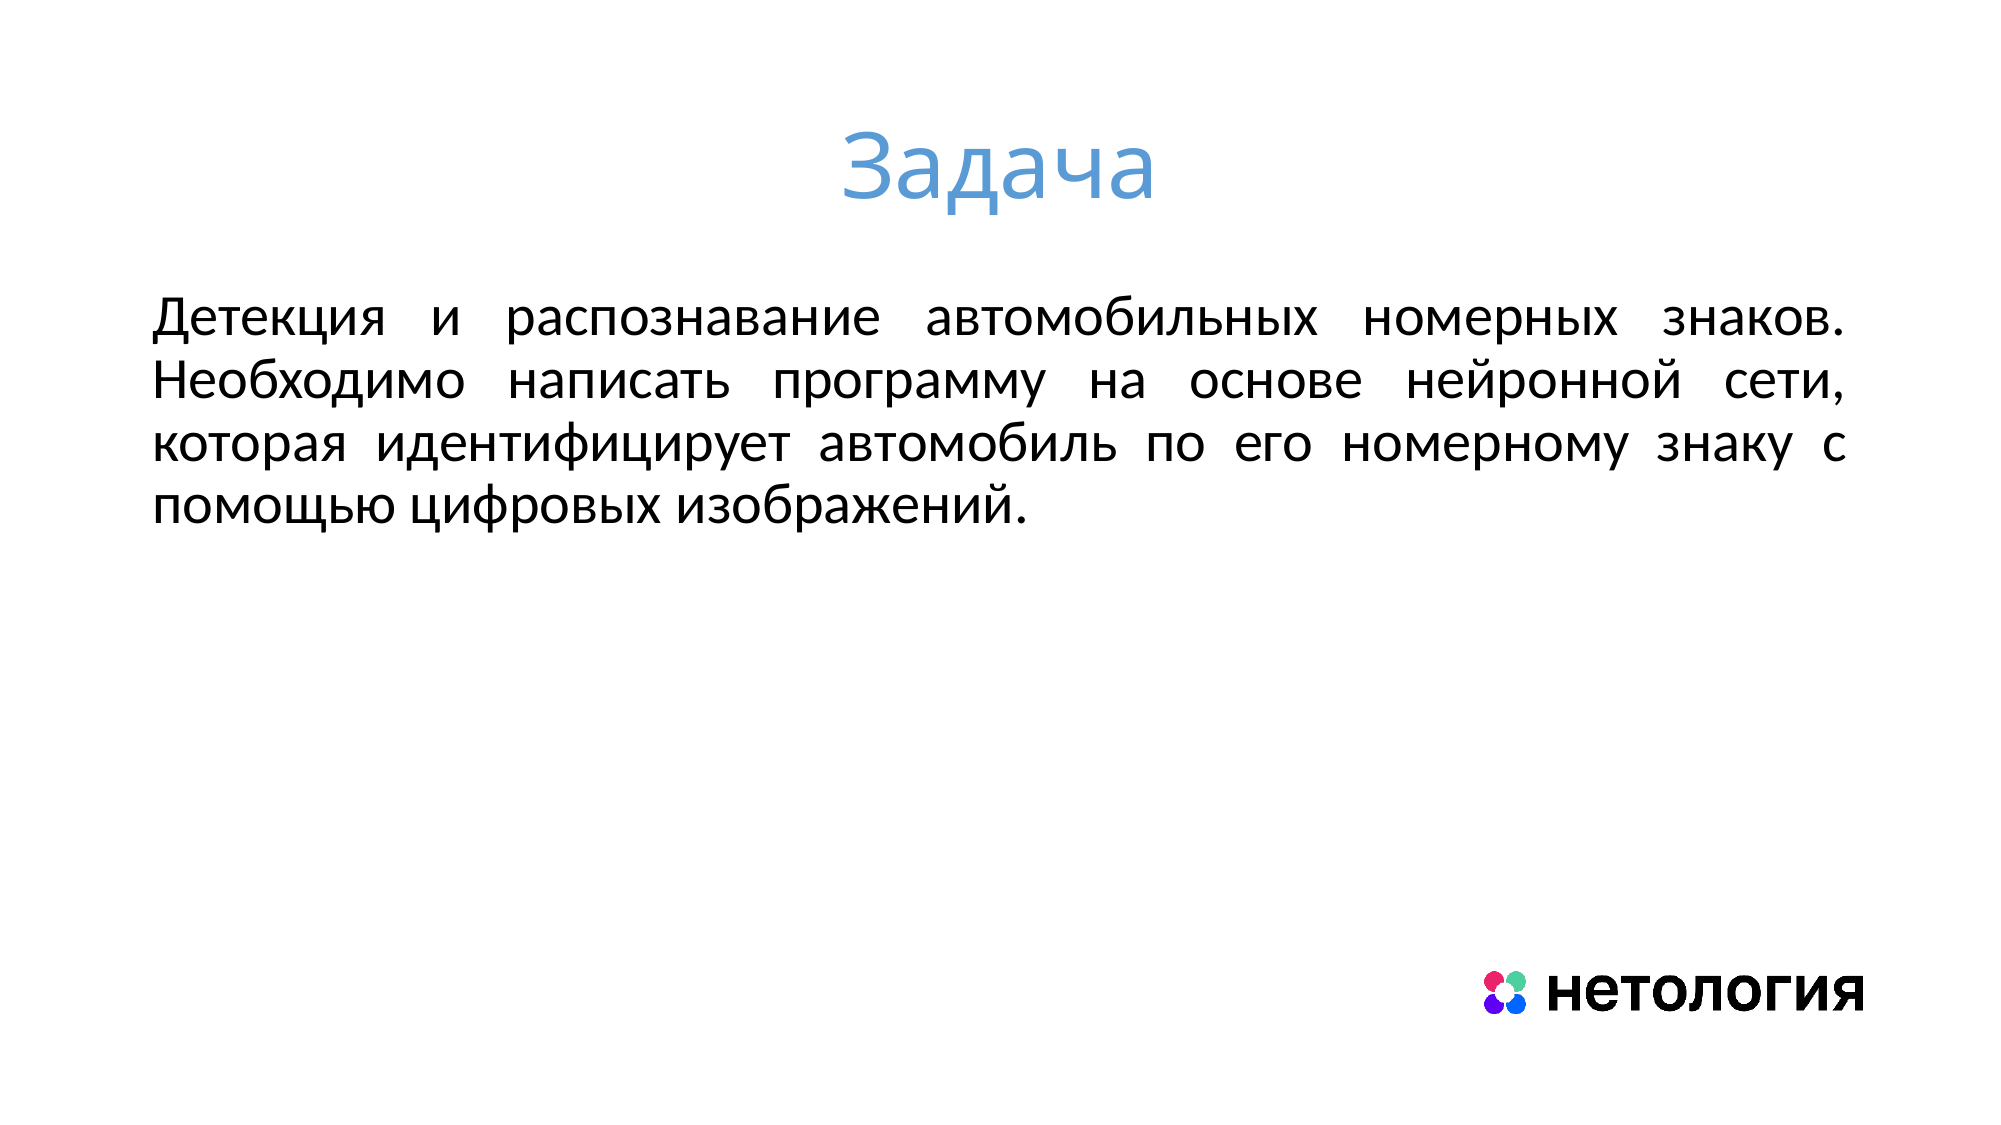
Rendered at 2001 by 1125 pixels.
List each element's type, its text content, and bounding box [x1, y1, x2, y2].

list Детекция и распознавание автомобильных номерных знаков. Необходимо написать программу на основе нейронной сети, которая идентифицирует автомобиль по его номерному знаку с помощью цифровых изображений. [137, 277, 1863, 1014]
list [1484, 971, 1863, 1014]
title Задача [137, 59, 1863, 277]
